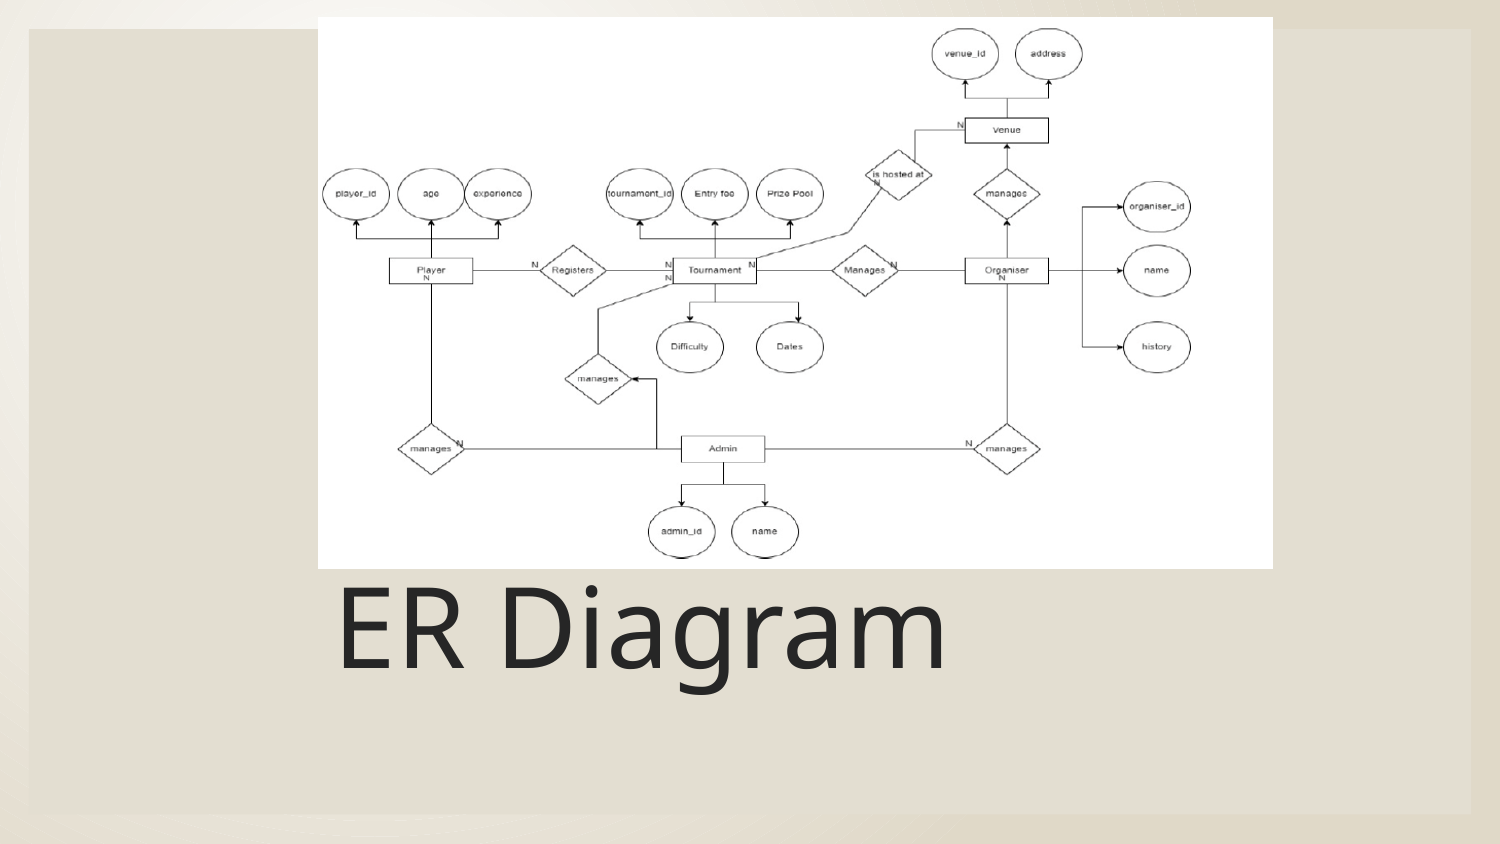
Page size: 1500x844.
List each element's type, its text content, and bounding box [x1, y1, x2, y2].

title ER Diagram [318, 557, 1416, 701]
picture [318, 17, 1273, 569]
